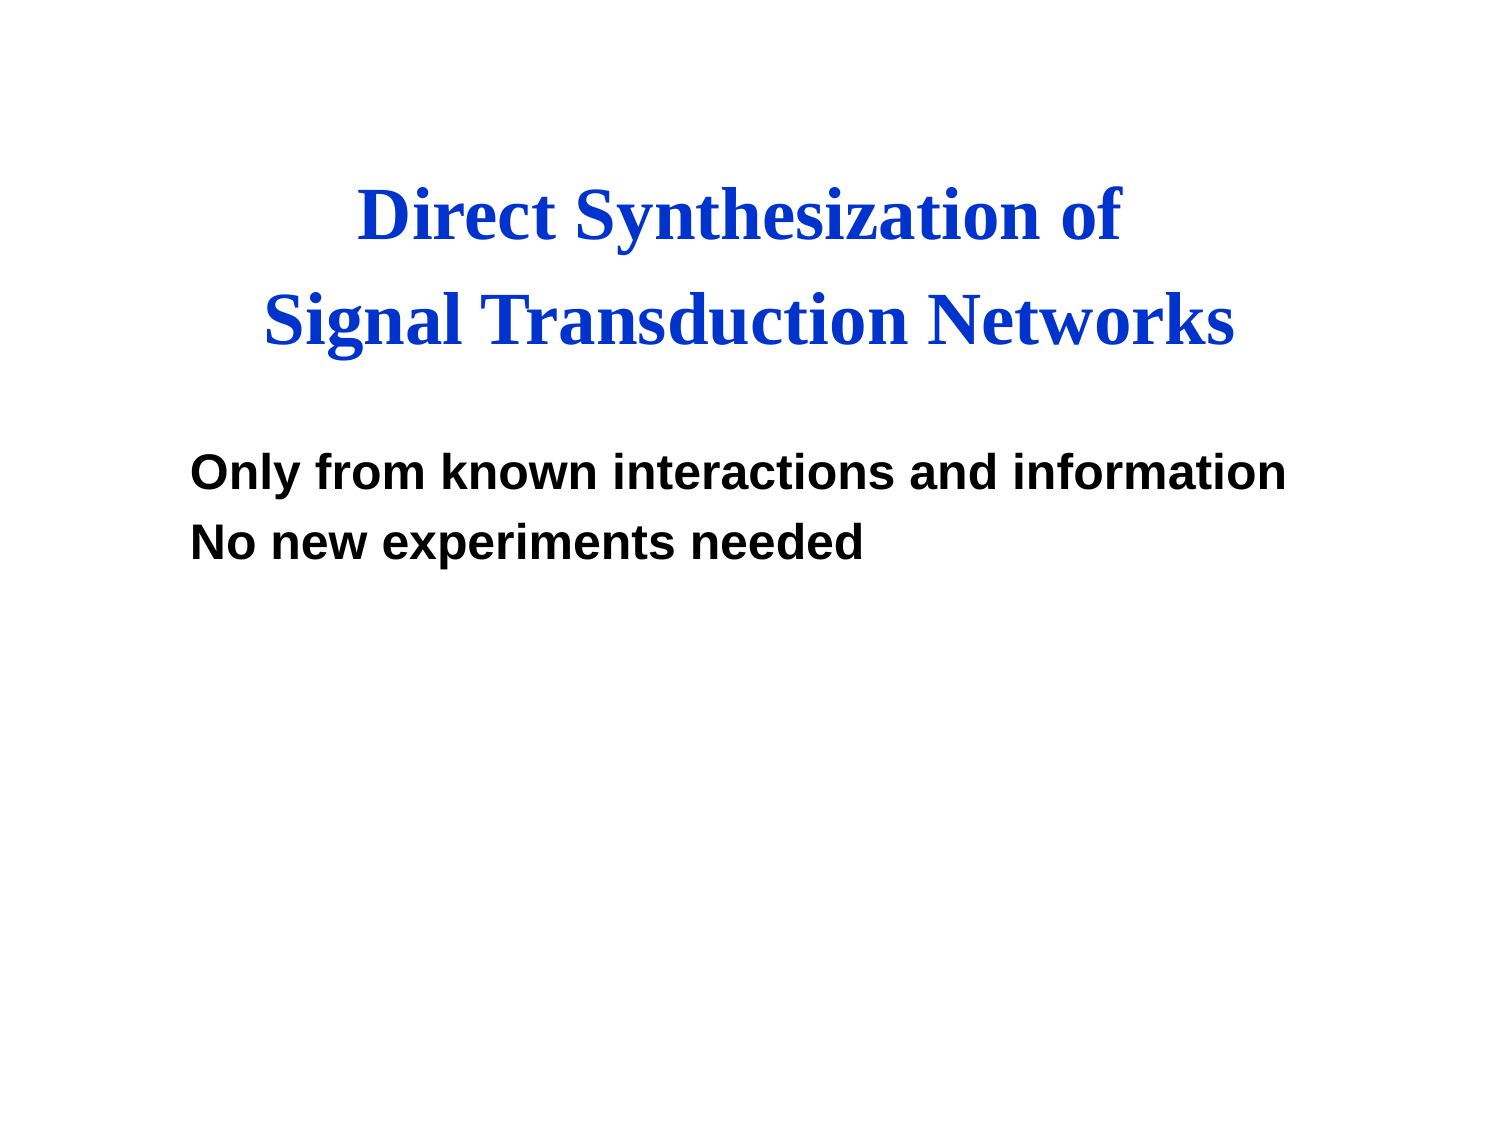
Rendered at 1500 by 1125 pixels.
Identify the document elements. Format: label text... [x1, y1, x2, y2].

subtitle Direct Synthesization of Signal Transduction Networks Only from known interactions and information No new experiments needed [24, 0, 1476, 1013]
